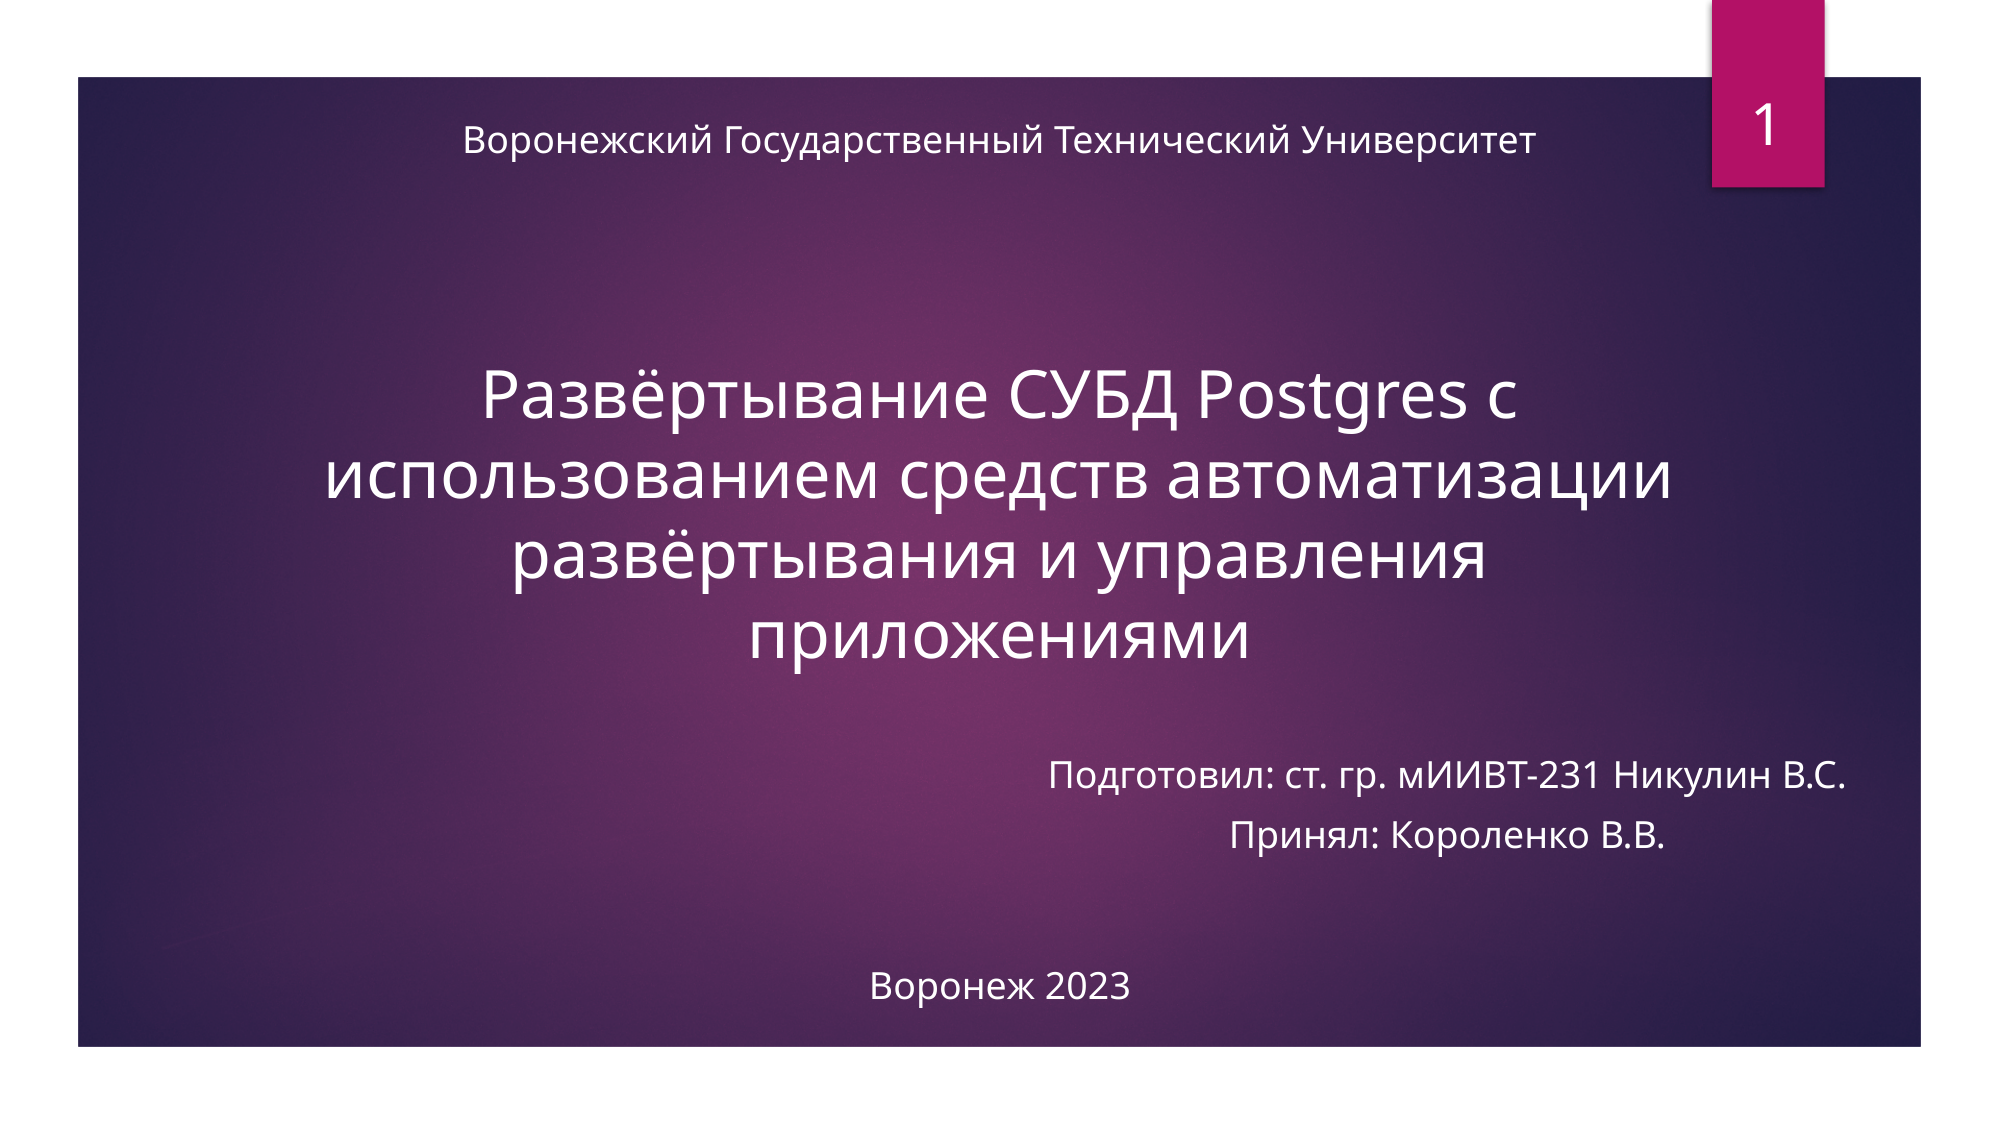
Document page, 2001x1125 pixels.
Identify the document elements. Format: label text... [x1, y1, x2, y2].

text_box Подготовил: ст. гр. мИИВТ-231 Никулин В.С. [1032, 743, 1863, 804]
text_box Воронежский Государственный Технический Университет [447, 109, 1553, 169]
text_box Развёртывание СУБД Postgres с использованием средств автоматизации развёртывания и управления приложениями [247, 344, 1753, 680]
text_box Принял: Короленко В.В. [1213, 804, 1681, 864]
text_box Воронеж 2023 [853, 955, 1146, 1015]
slide_number 1 [1698, 48, 1836, 175]
